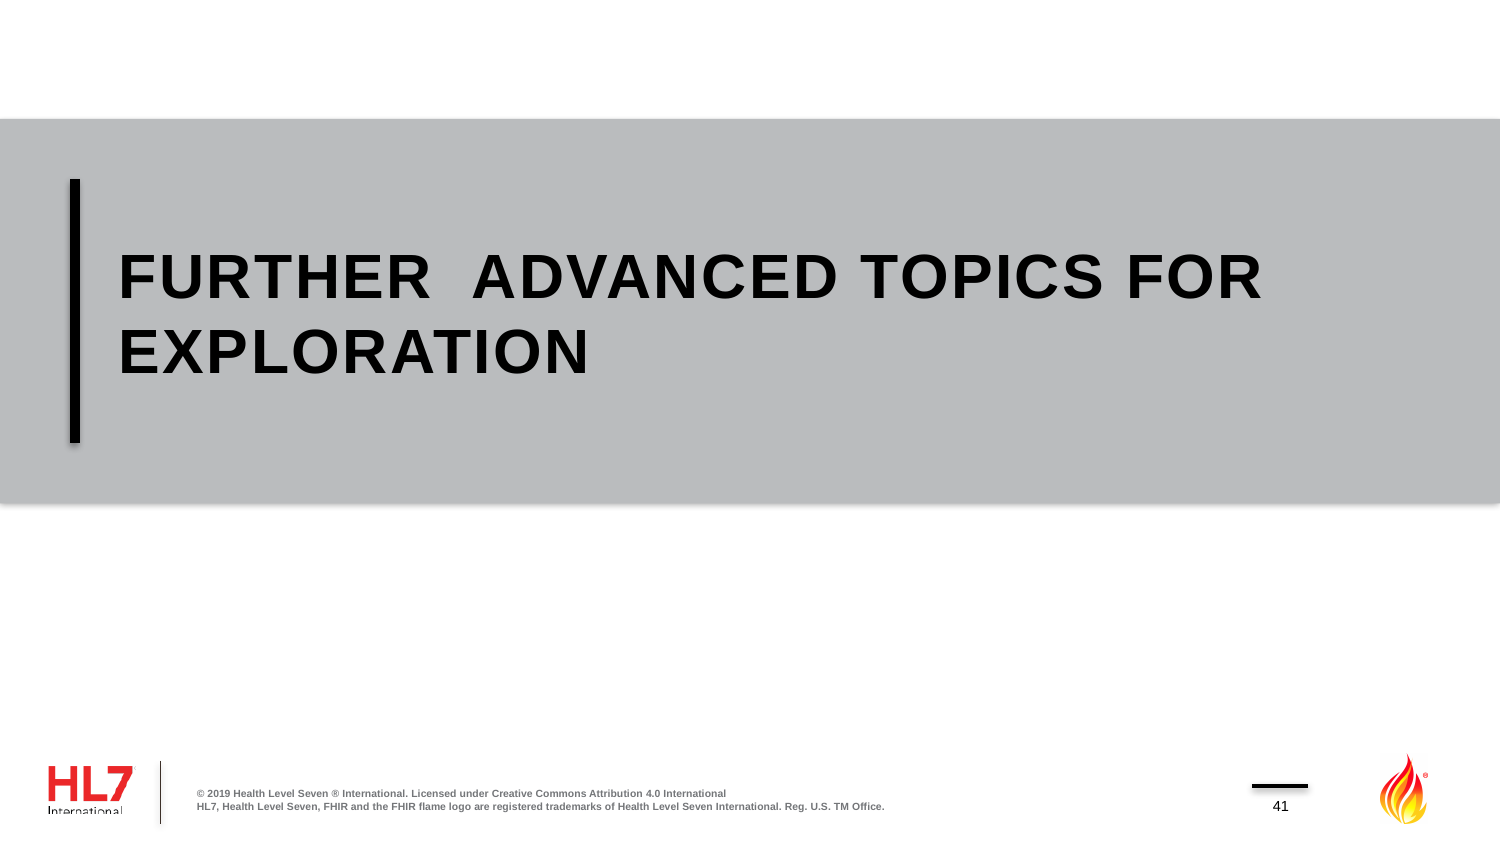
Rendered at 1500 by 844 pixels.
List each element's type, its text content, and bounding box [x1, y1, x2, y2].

footer © 2019 Health Level Seven ® International. Licensed under Creative Commons Attribution 4.0 International HL7, Health Level Seven, FHIR and the FHIR flame logo are registered trademarks of Health Level Seven International. Reg. U.S. TM Office. [196, 786, 941, 813]
picture [1380, 753, 1428, 824]
slide_number 41 [1258, 786, 1304, 814]
title Further advanced topics for exploration [118, 144, 1441, 478]
